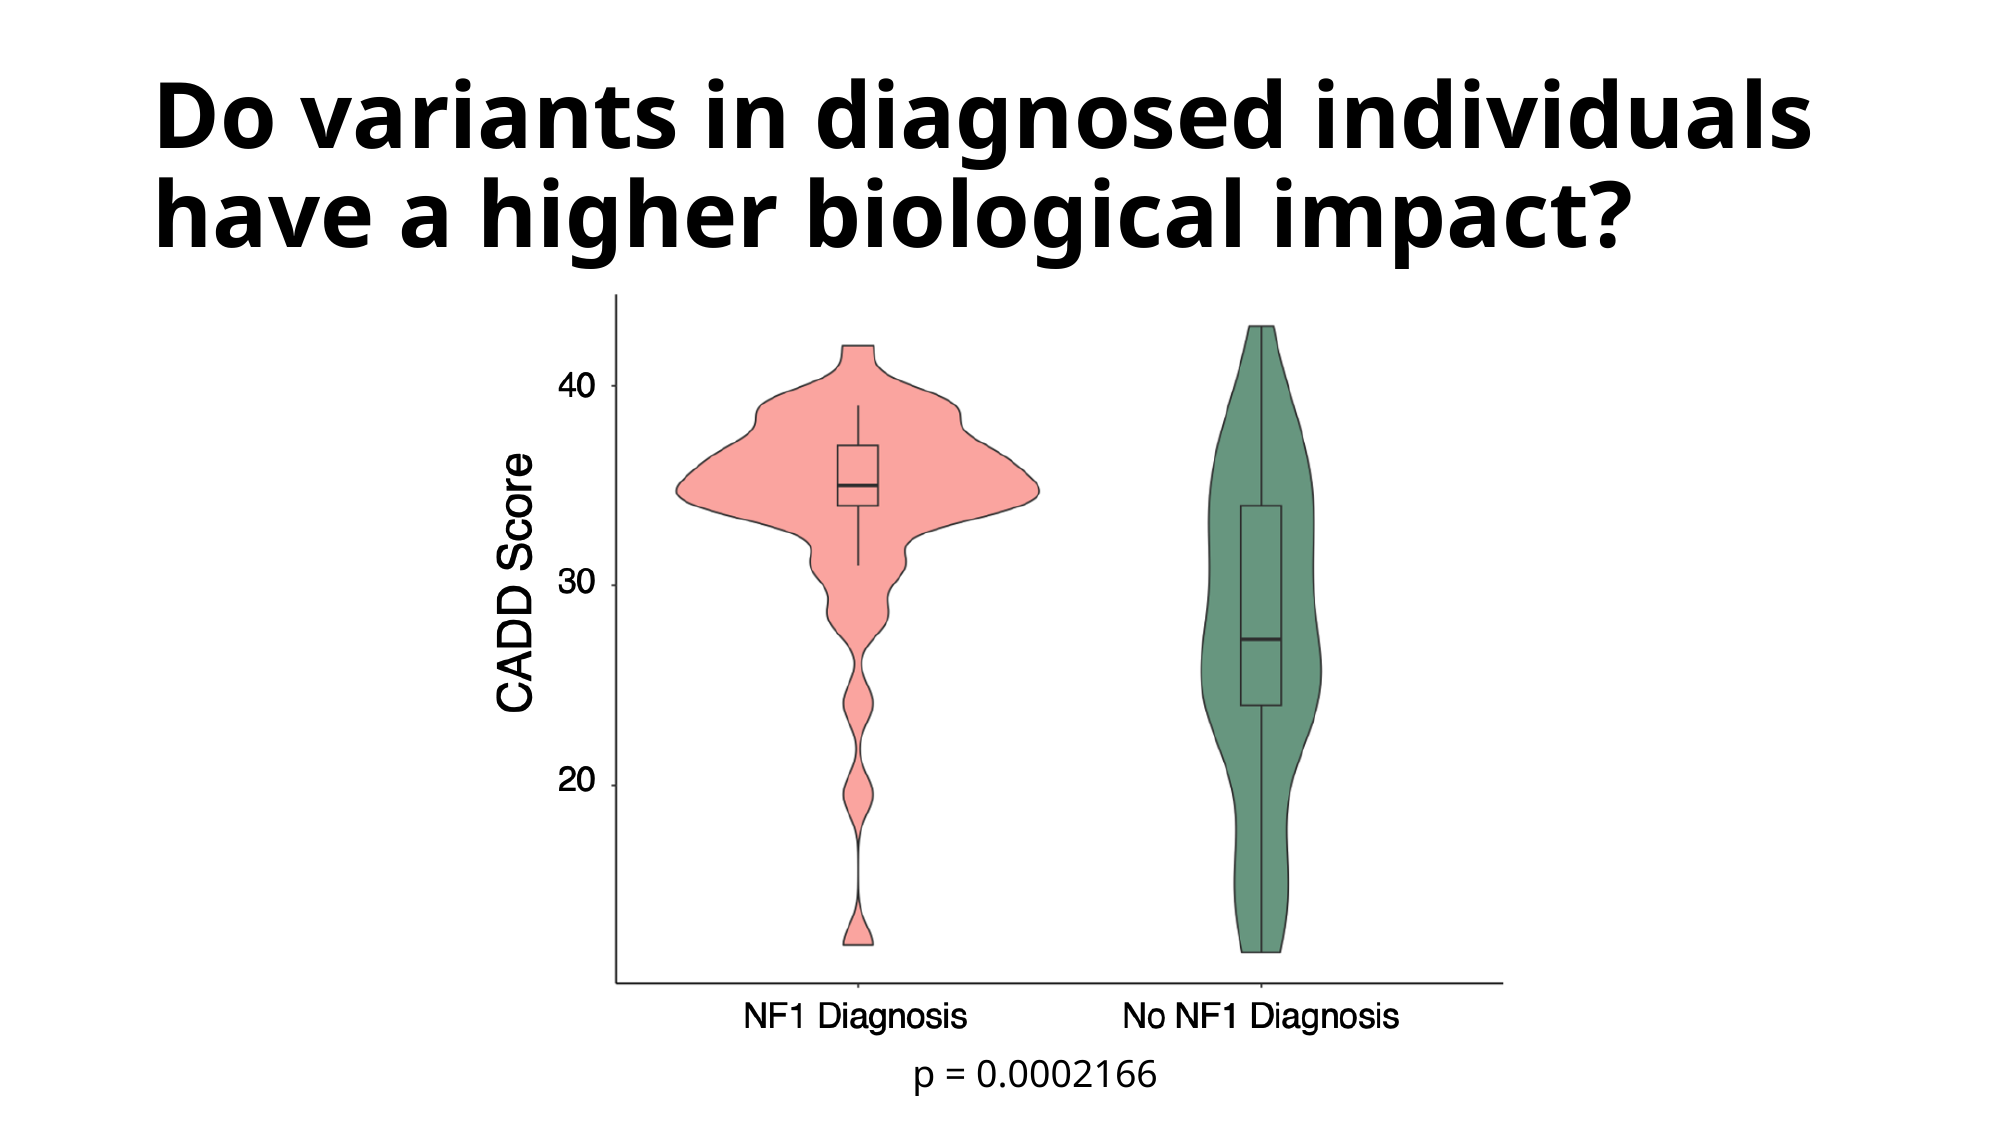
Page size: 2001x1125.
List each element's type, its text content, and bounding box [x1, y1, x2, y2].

title Do variants in diagnosed individuals have a higher biological impact? [137, 59, 1863, 278]
picture [470, 276, 1530, 1043]
text_box p = 0.0002166 [832, 1051, 1238, 1103]
